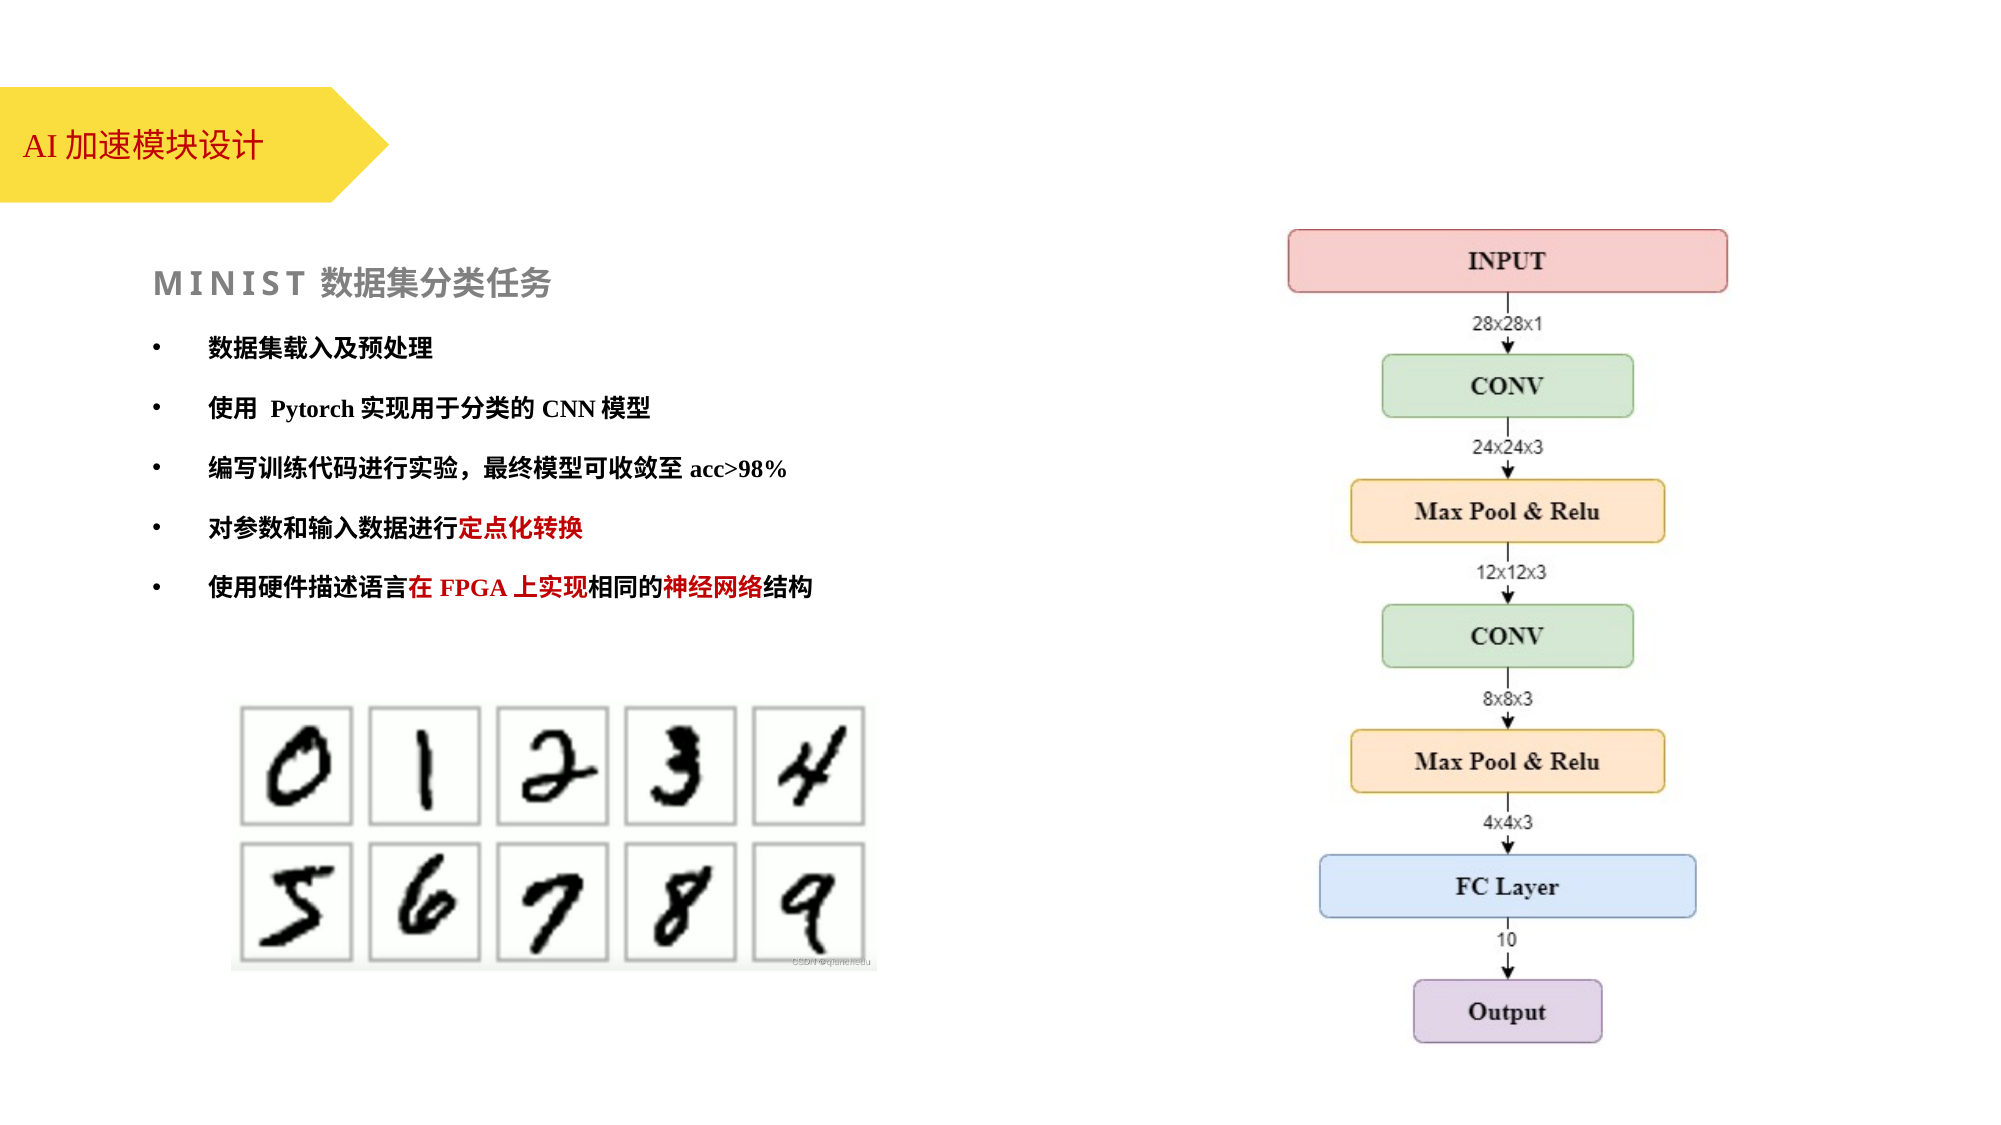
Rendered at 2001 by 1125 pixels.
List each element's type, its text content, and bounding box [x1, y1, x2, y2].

text_box AI加速模块设计 [7, 116, 343, 172]
picture [1155, 229, 1863, 1048]
text_box [0, 86, 391, 204]
picture [231, 699, 877, 971]
text_box MINIST数据集分类任务 数据集载入及预处理 使用 Pytorch实现用于分类的CNN模型 编写训练代码进行实验，最终模型可收敛至acc>98% 对参数和输入数据进行定点化转换 使用硬件描述语言在FPGA上实现相同的神经网络结构 [137, 255, 971, 640]
